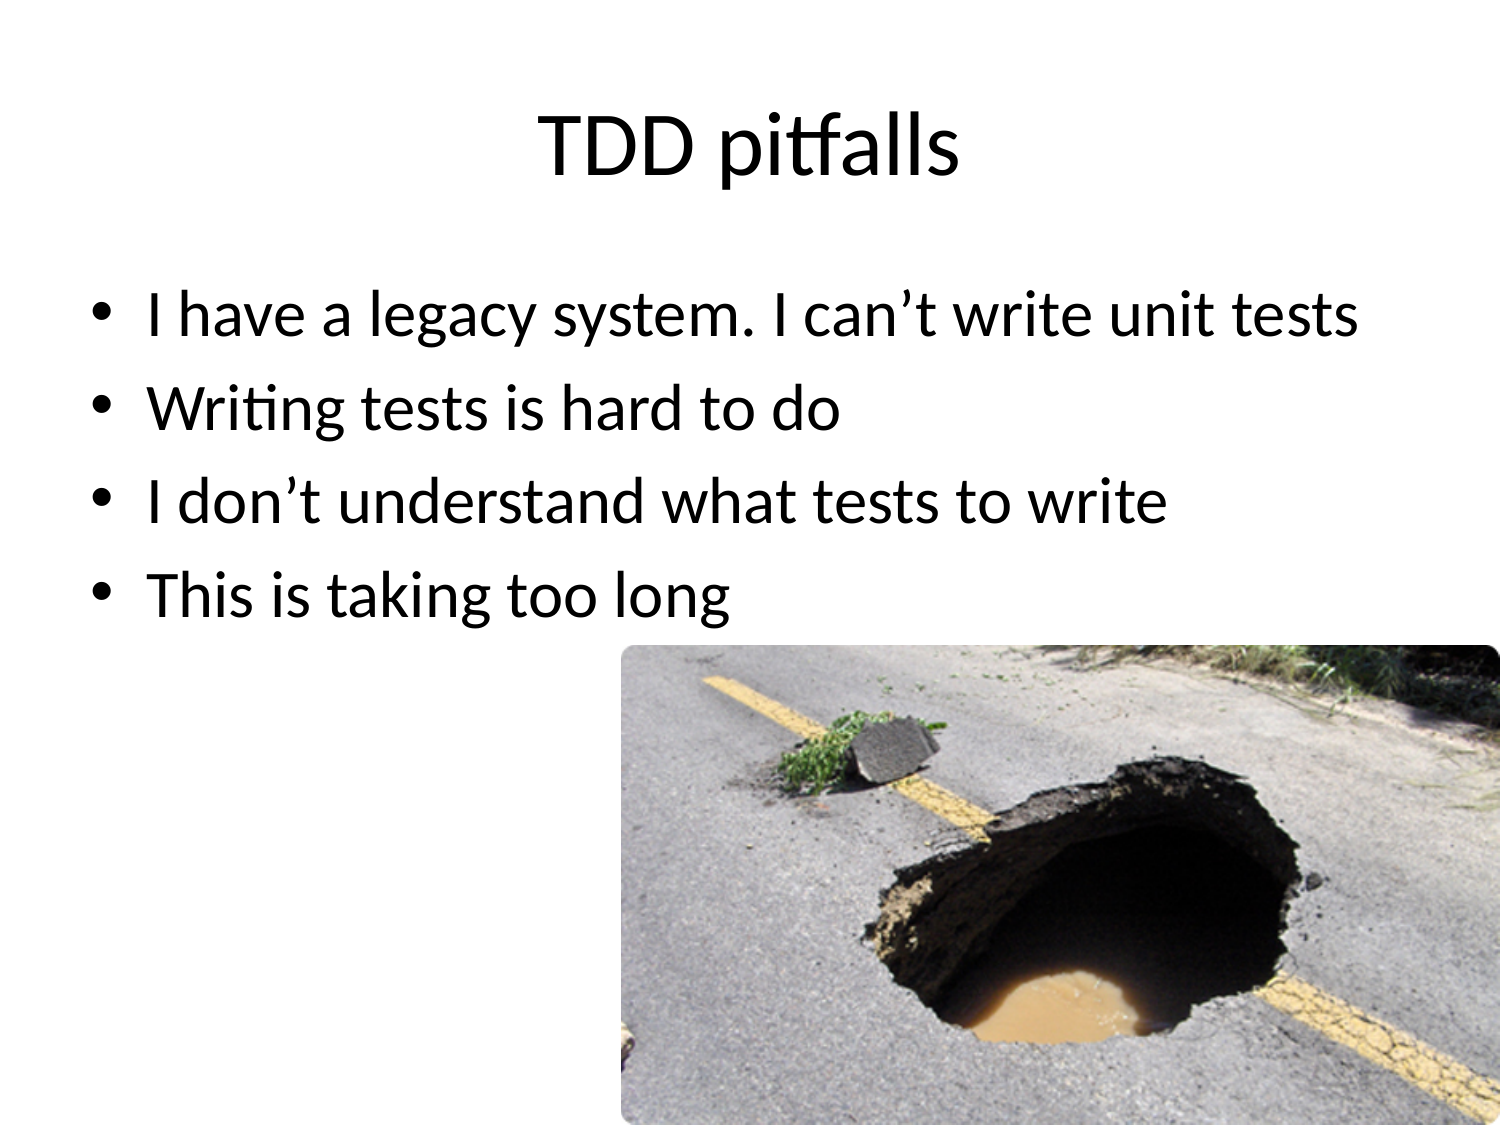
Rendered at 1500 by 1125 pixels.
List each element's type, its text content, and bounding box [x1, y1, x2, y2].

title TDD pitfalls [75, 45, 1425, 233]
picture [621, 645, 1500, 1125]
list I have a legacy system. I can’t write unit tests Writing tests is hard to do I don’t understand what tests to write This is taking too long [75, 262, 1425, 1005]
